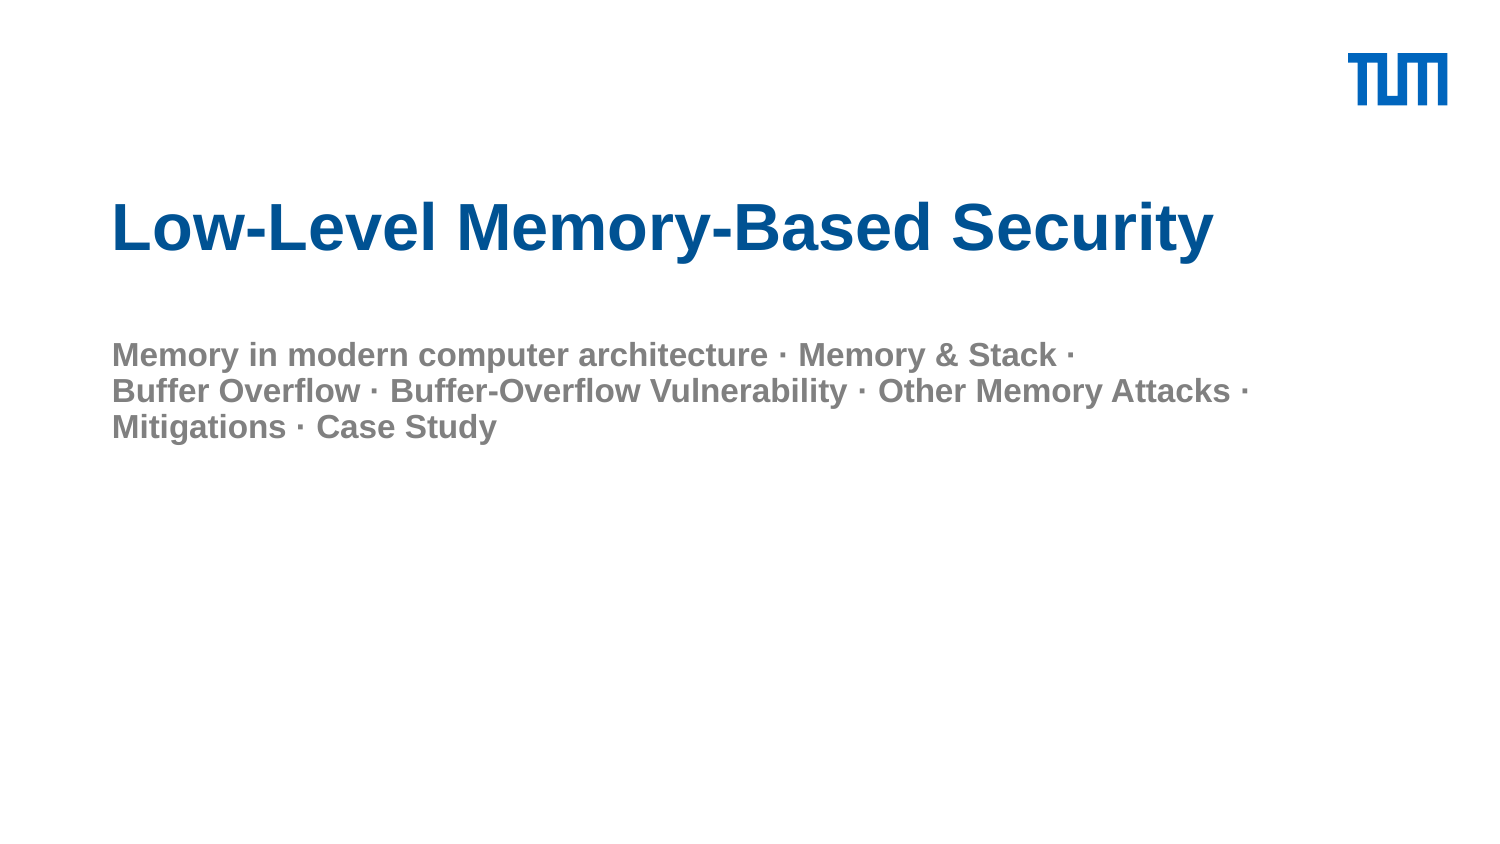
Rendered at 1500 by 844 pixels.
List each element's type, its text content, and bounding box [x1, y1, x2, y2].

text_box Low-Level Memory-Based Security [97, 176, 1379, 271]
text_box Memory in modern computer architecture · Memory & Stack · Buffer Overflow · Buffer-Overflow Vulnerability · Other Memory Attacks · Mitigations · Case Study [97, 330, 1379, 456]
